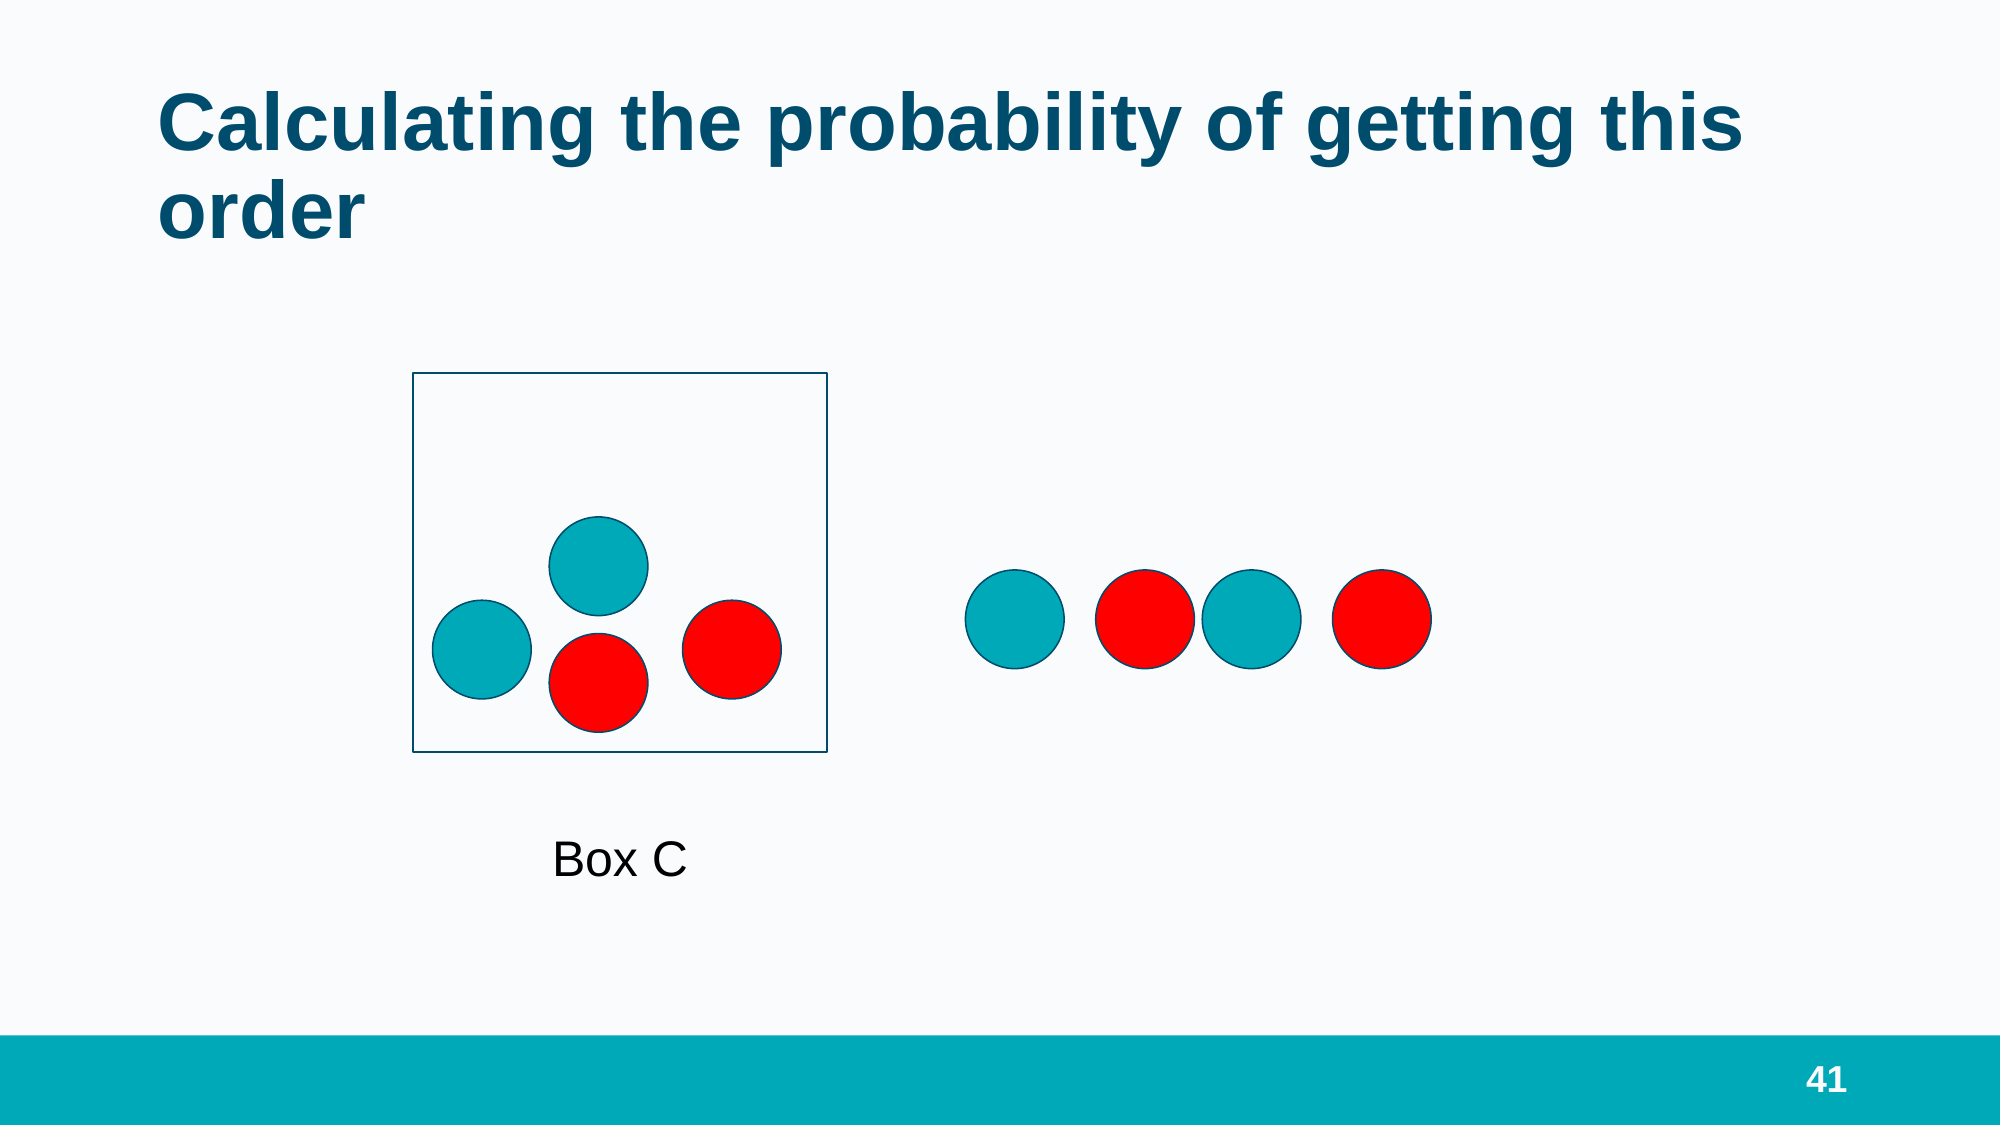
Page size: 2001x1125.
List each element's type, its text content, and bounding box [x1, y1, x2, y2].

text_box [965, 569, 1065, 669]
text_box [549, 516, 648, 616]
text_box [682, 600, 782, 699]
slide_number 41 [1412, 1047, 1863, 1108]
title Calculating the probability of getting this order [137, 59, 1863, 278]
text_box Box C [517, 806, 723, 907]
text_box [412, 373, 828, 752]
text_box [432, 600, 532, 699]
text_box [1095, 569, 1195, 669]
text_box [1332, 569, 1432, 669]
text_box [1202, 569, 1301, 669]
text_box [549, 633, 648, 733]
